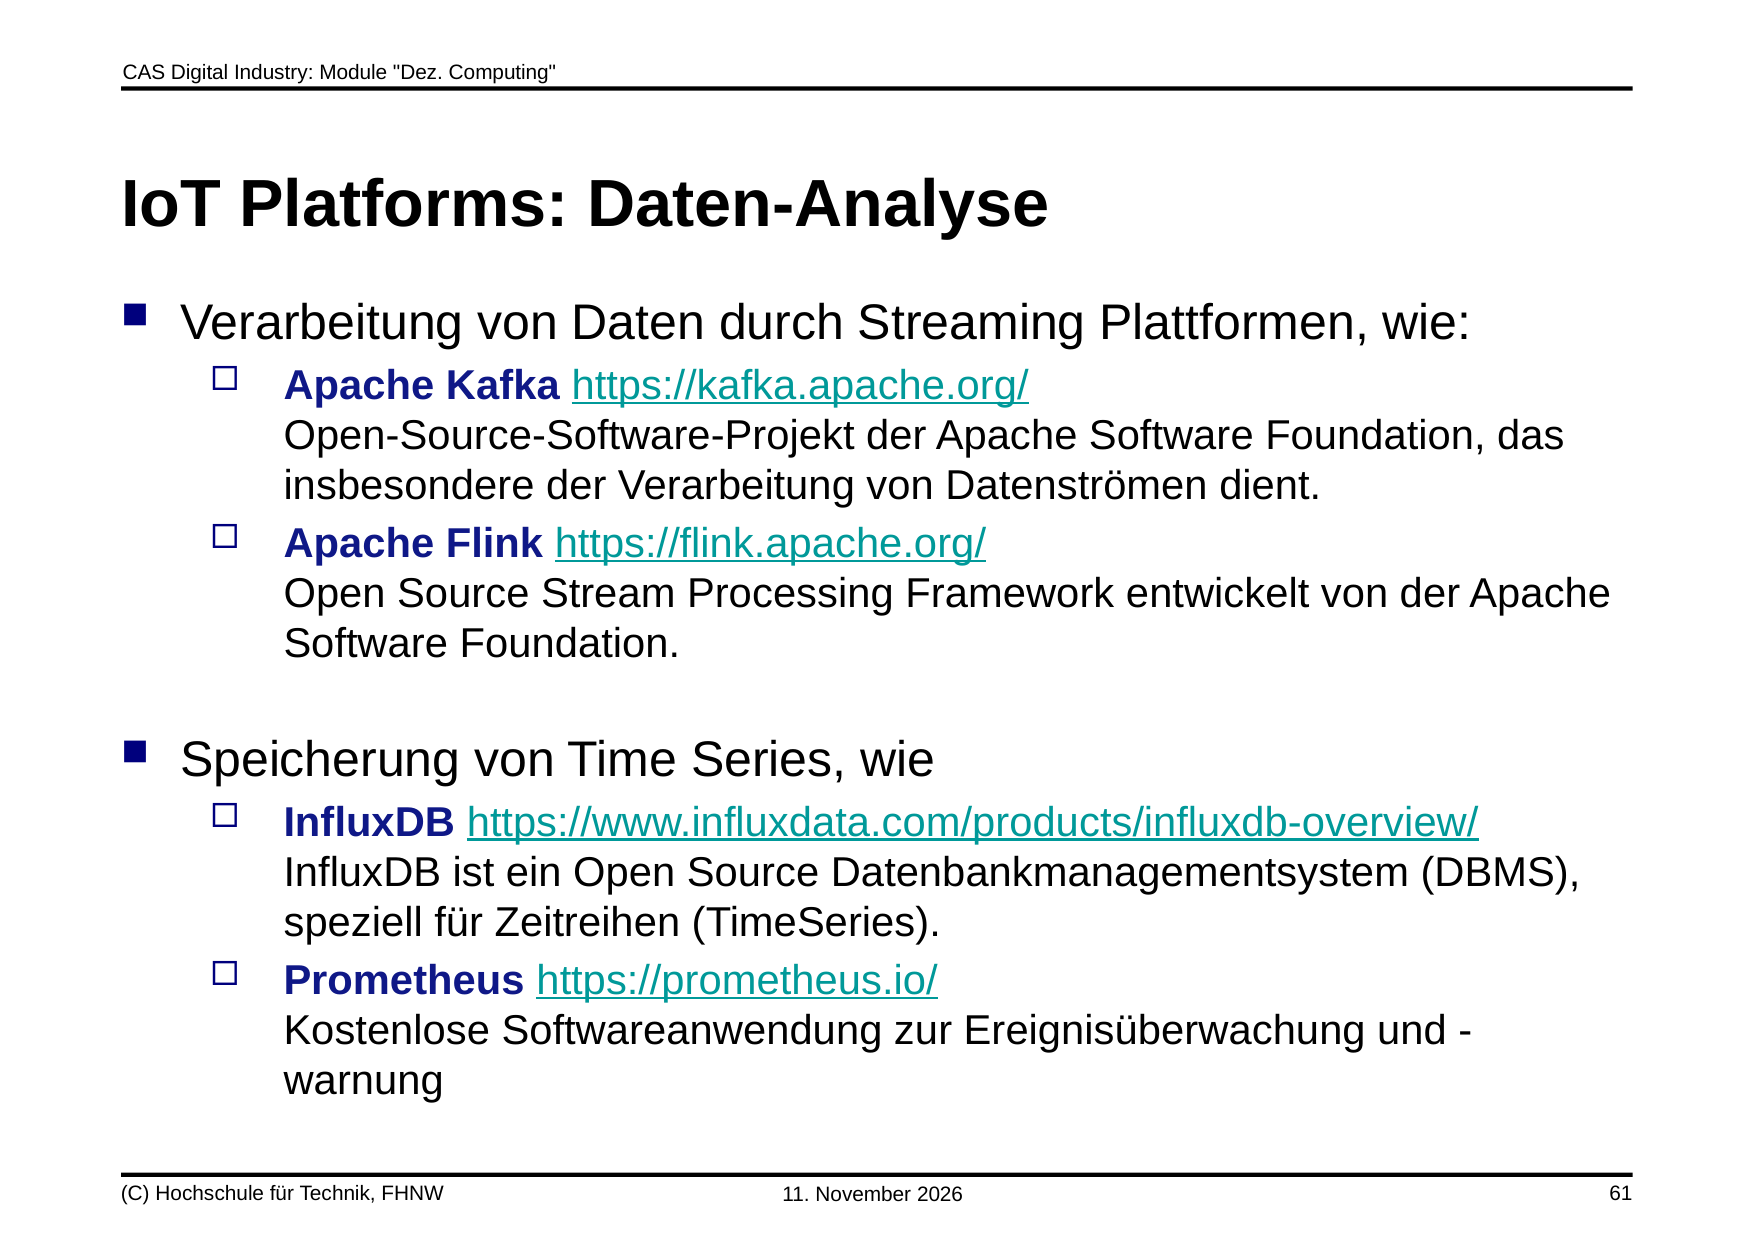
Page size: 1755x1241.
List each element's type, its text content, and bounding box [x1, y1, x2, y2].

slide_number 19. Oktober 2019 [782, 1170, 1374, 1207]
list Verarbeitung von Daten durch Streaming Plattformen, wie: Apache Kafka https://kafka.apache.org/ Open-Source-Software-Projekt der Apache Software Foundation, das insbesondere der Verarbeitung von Datenströmen dient. Apache Flink https://flink.apache.org/ Open Source Stream Processing Framework entwickelt von der Apache Software Foundation. Speicherung von Time Series, wie InfluxDB https://www.influxdata.com/products/influxdb-overview/ InfluxDB ist ein Open Source Datenbankmanagementsystem (DBMS), speziell für Zeitreihen (TimeSeries). Prometheus https://prometheus.io/ Kostenlose Softwareanwendung zur Ereignisüberwachung und -warnung [120, 289, 1633, 1093]
slide_number 61 [1490, 1174, 1633, 1205]
footer (C) Hochschule für Technik, FHNW [120, 1169, 724, 1205]
title IoT Platforms: Daten-Analyse [120, 159, 1633, 237]
